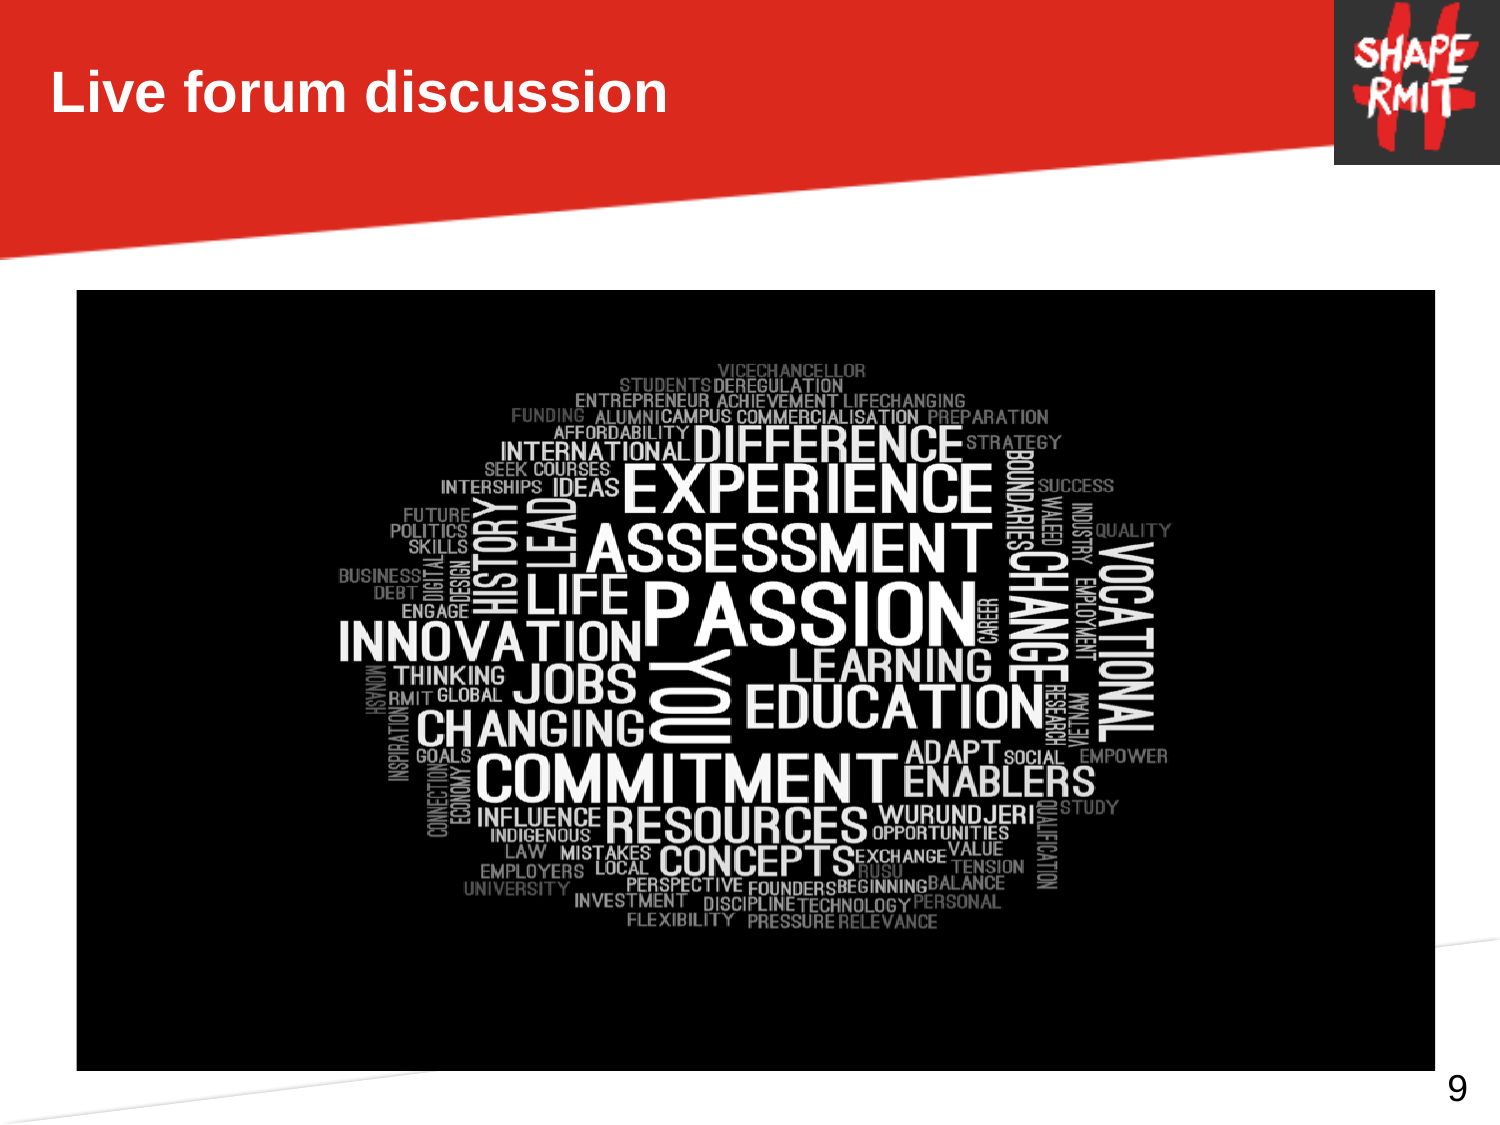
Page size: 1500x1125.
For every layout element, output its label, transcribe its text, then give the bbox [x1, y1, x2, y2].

text_box Live forum discussion [50, 50, 1335, 173]
picture [76, 290, 1436, 1071]
picture [0, 0, 1500, 260]
text_box 9 [1432, 1057, 1483, 1117]
